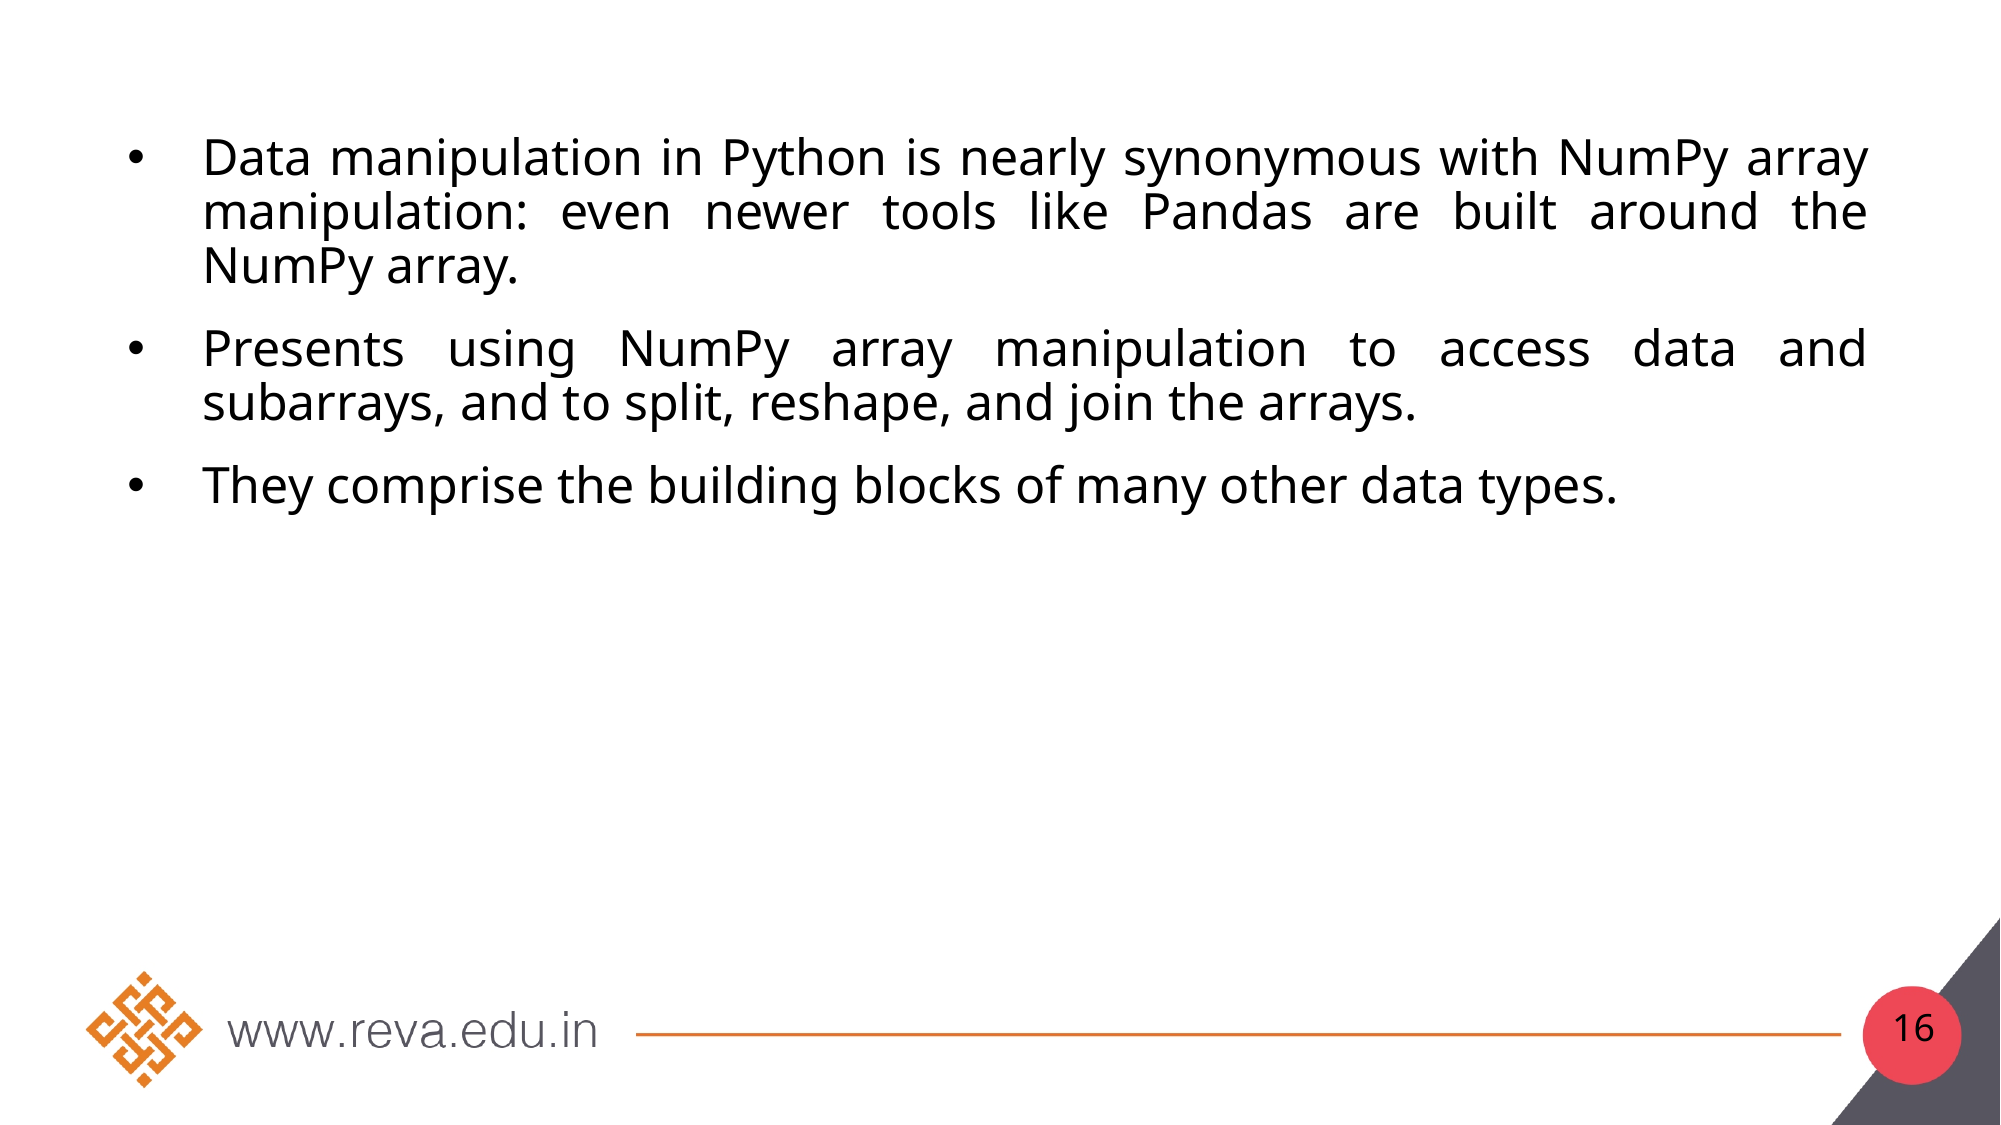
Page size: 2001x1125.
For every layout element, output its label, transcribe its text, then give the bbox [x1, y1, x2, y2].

slide_number 16 [1864, 999, 1963, 1060]
list Data manipulation in Python is nearly synonymous with NumPy array manipulation: even newer tools like Pandas are built around the NumPy array. Presents using NumPy array manipulation to access data and subarrays, and to split, reshape, and join the arrays. They comprise the building blocks of many other data types. [112, 125, 1885, 834]
picture [0, 0, 2000, 1125]
